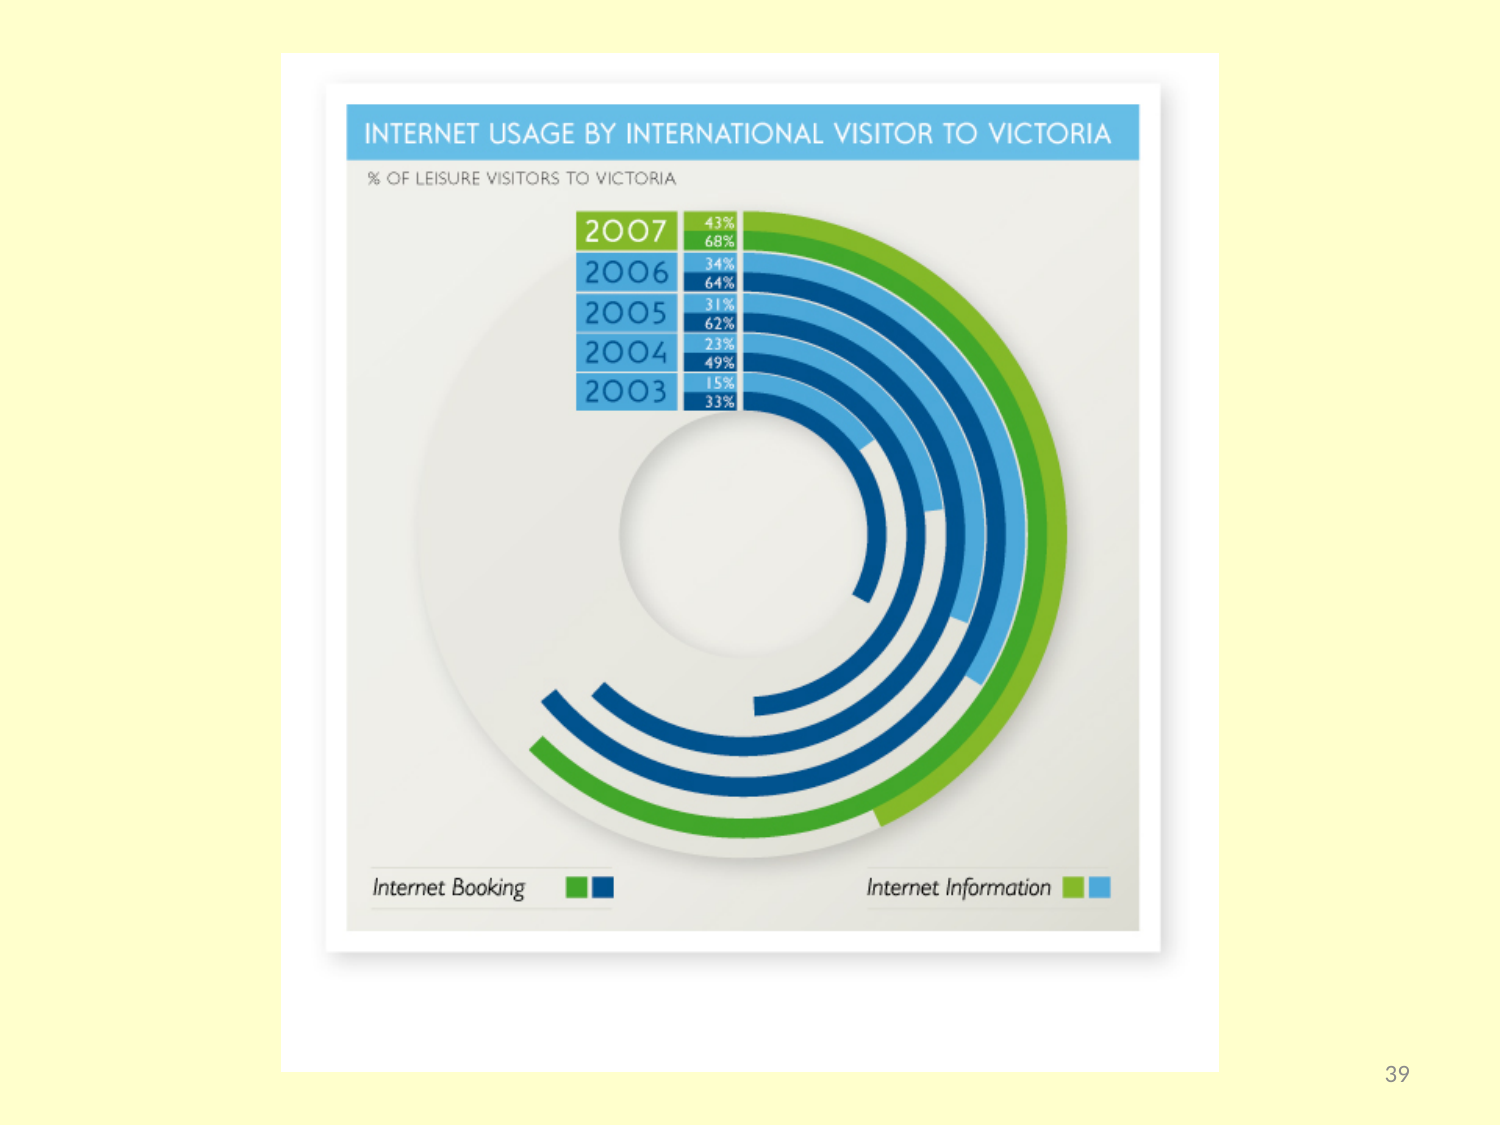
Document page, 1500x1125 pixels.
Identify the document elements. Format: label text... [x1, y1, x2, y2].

picture [281, 52, 1219, 1073]
slide_number 39 [1074, 1042, 1425, 1103]
